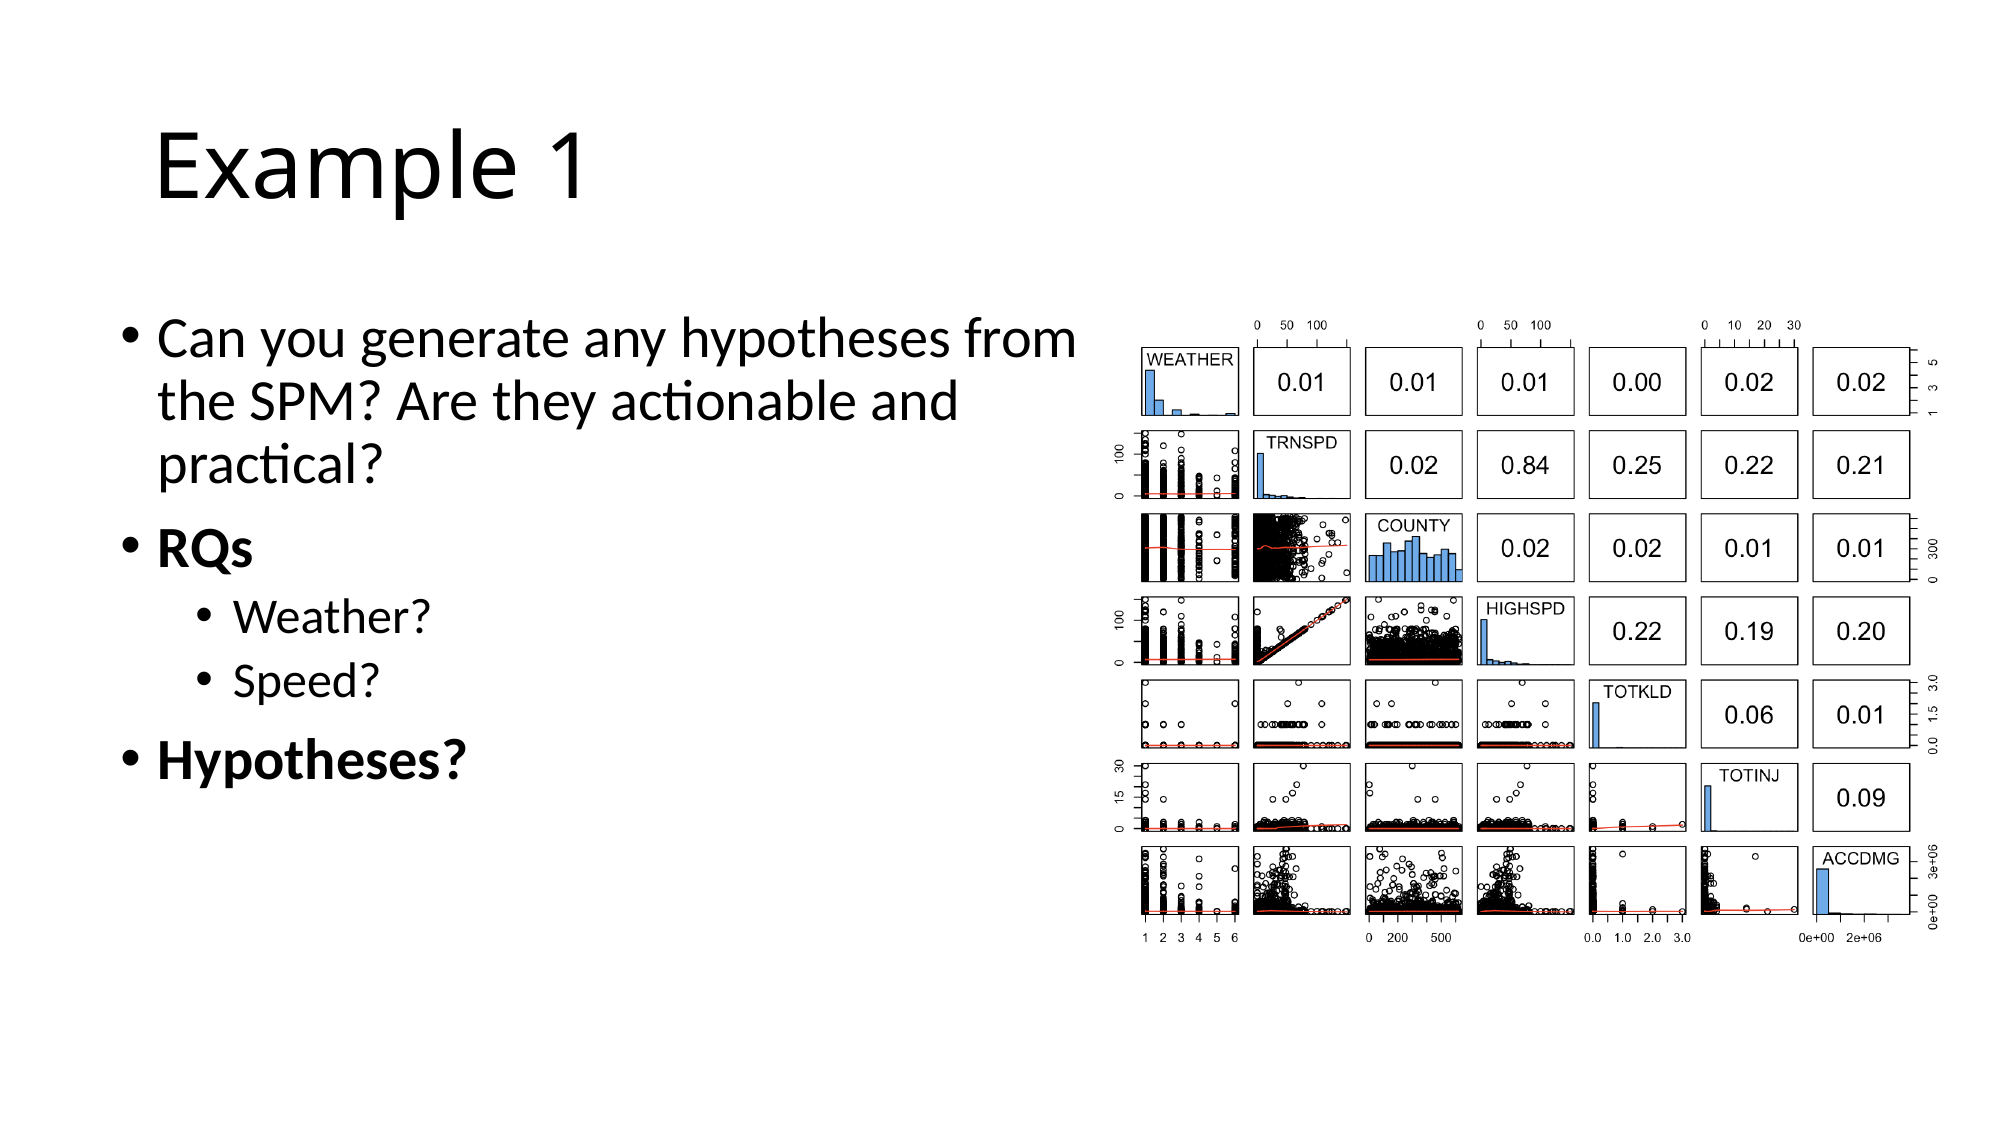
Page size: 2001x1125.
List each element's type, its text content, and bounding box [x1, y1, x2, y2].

picture [1091, 299, 1966, 961]
list Can you generate any hypotheses from the SPM? Are they actionable and practical? RQs Weather? Speed? Hypotheses? [105, 299, 1152, 1014]
title Example 1 [137, 59, 1863, 278]
